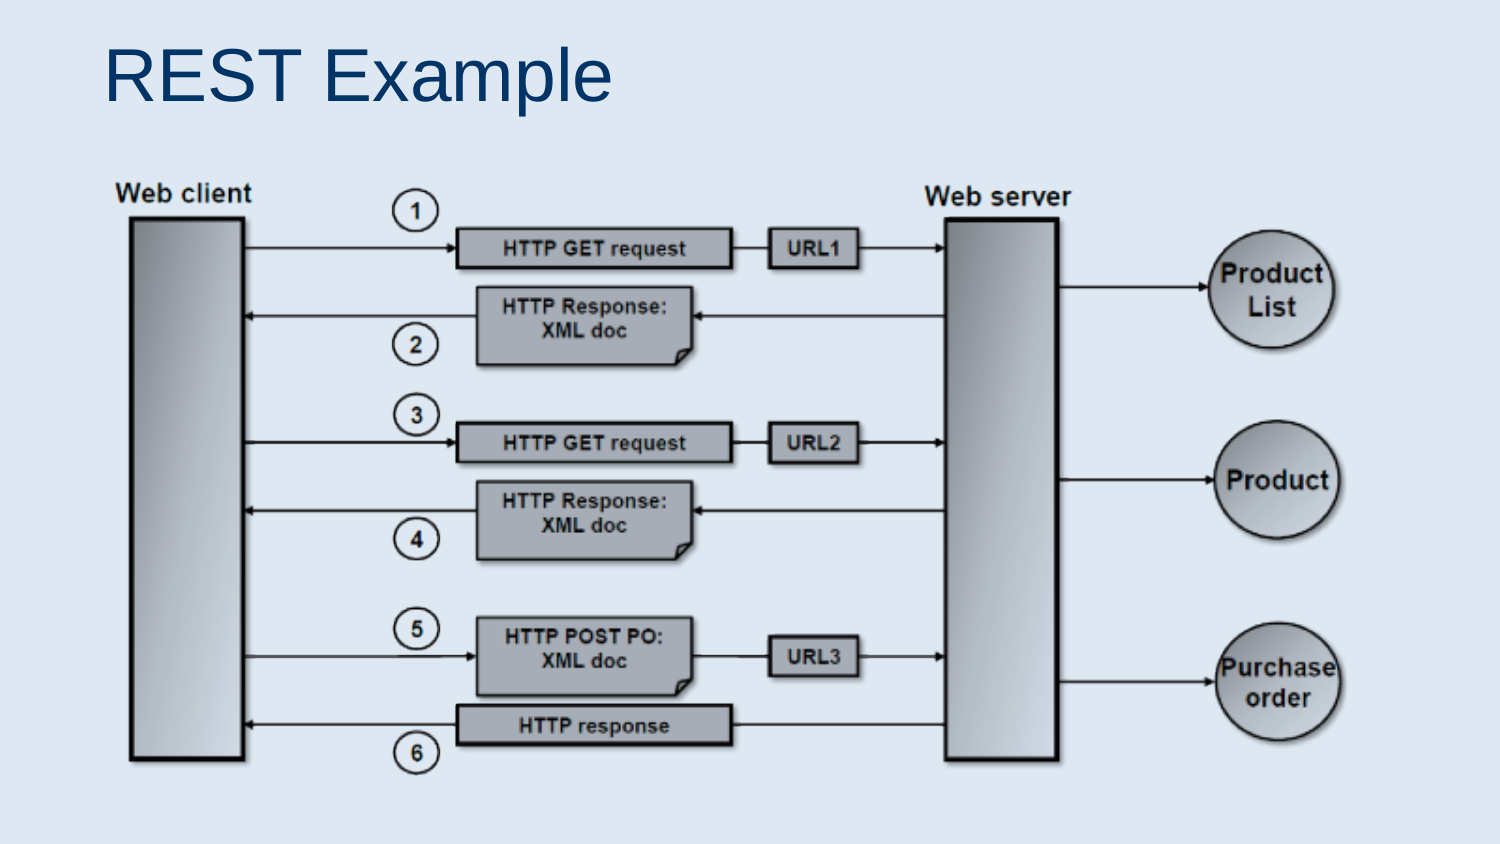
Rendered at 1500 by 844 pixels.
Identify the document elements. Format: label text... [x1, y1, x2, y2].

picture [104, 174, 1349, 781]
title REST Example [88, 29, 1365, 153]
